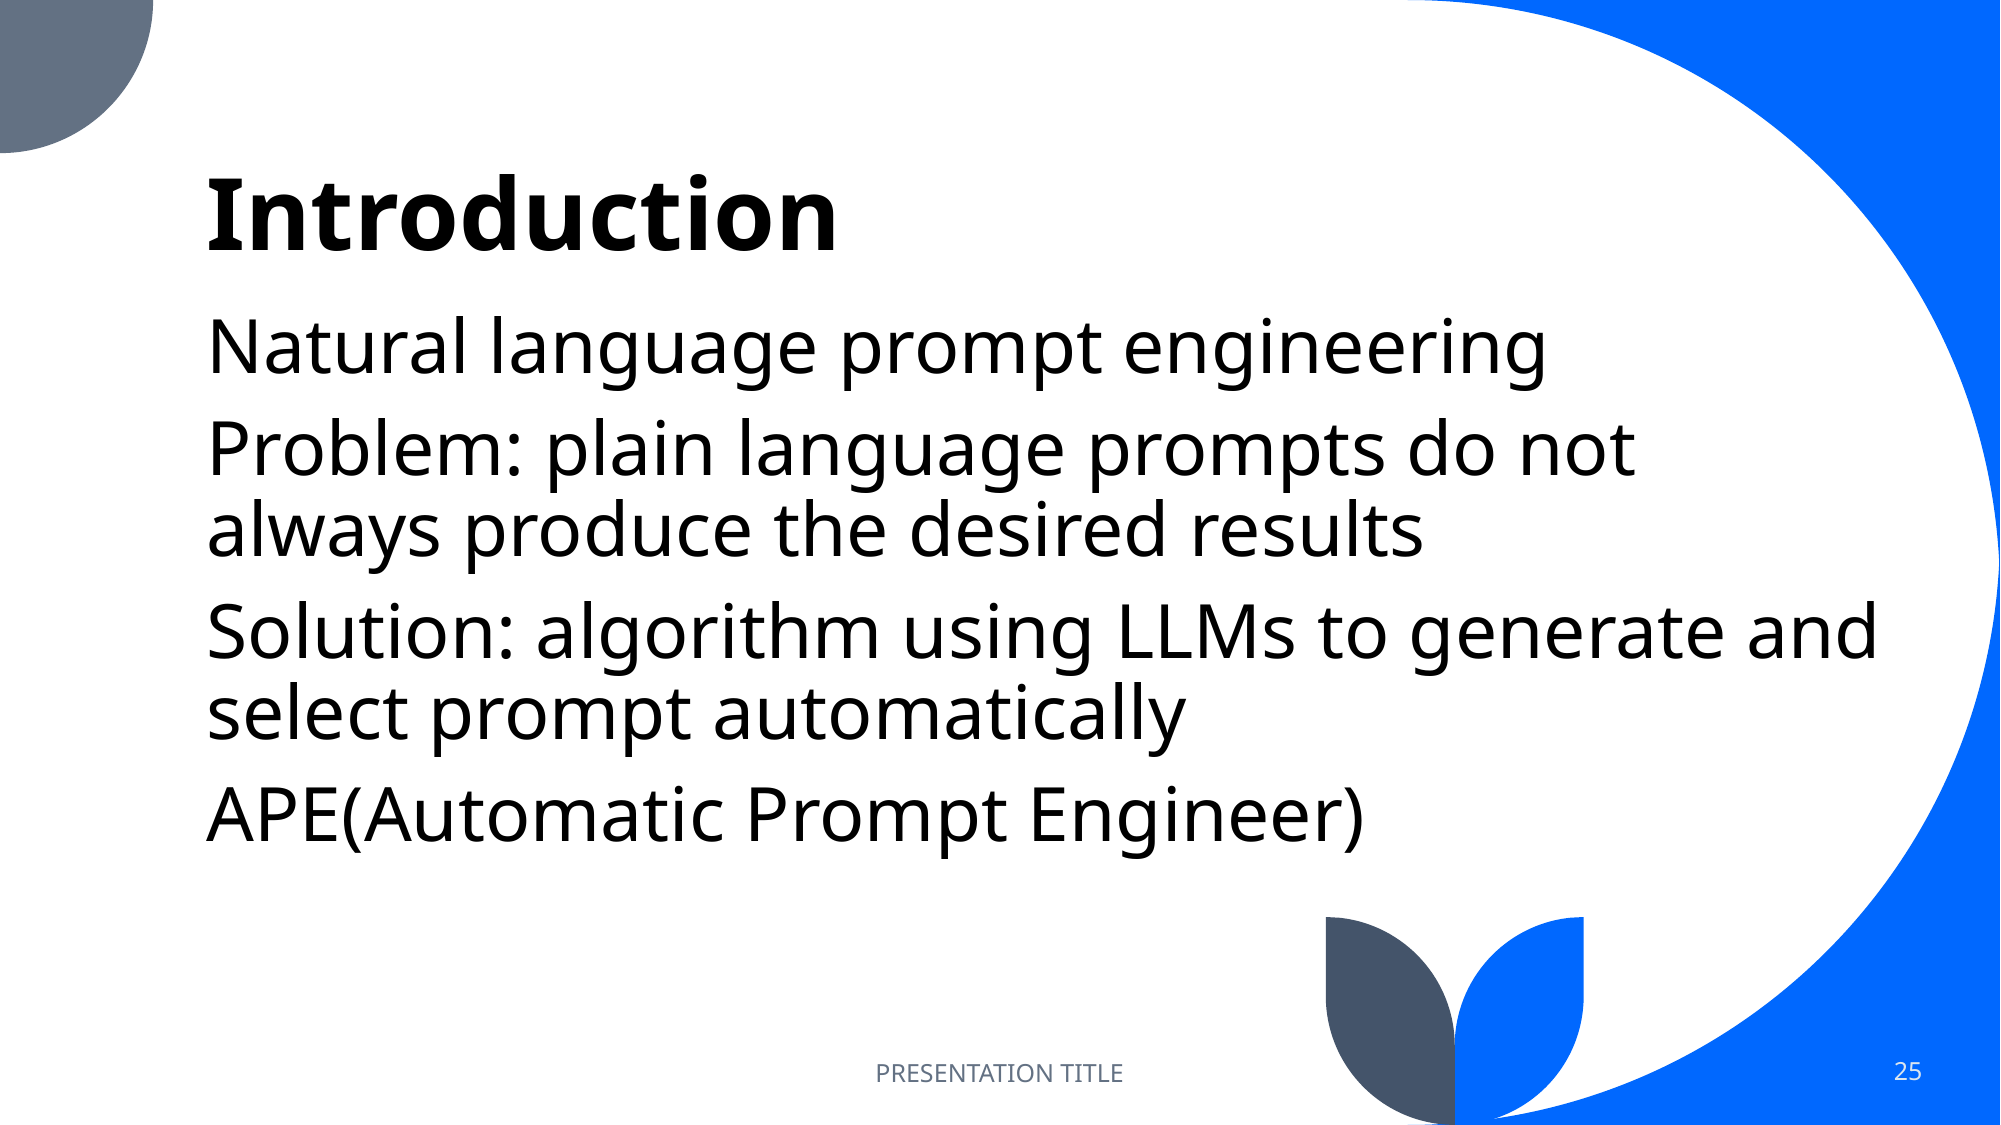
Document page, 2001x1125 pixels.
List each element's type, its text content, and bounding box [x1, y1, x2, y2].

footer PRESENTATION TITLE [662, 1042, 1338, 1103]
title Introduction [191, 22, 1796, 280]
list Natural language prompt engineering Problem: plain language prompts do not always produce the desired results Solution: algorithm using LLMs to generate and select prompt automatically APE(Automatic Prompt Engineer) [191, 301, 1904, 924]
slide_number 25 [1665, 1042, 1938, 1103]
